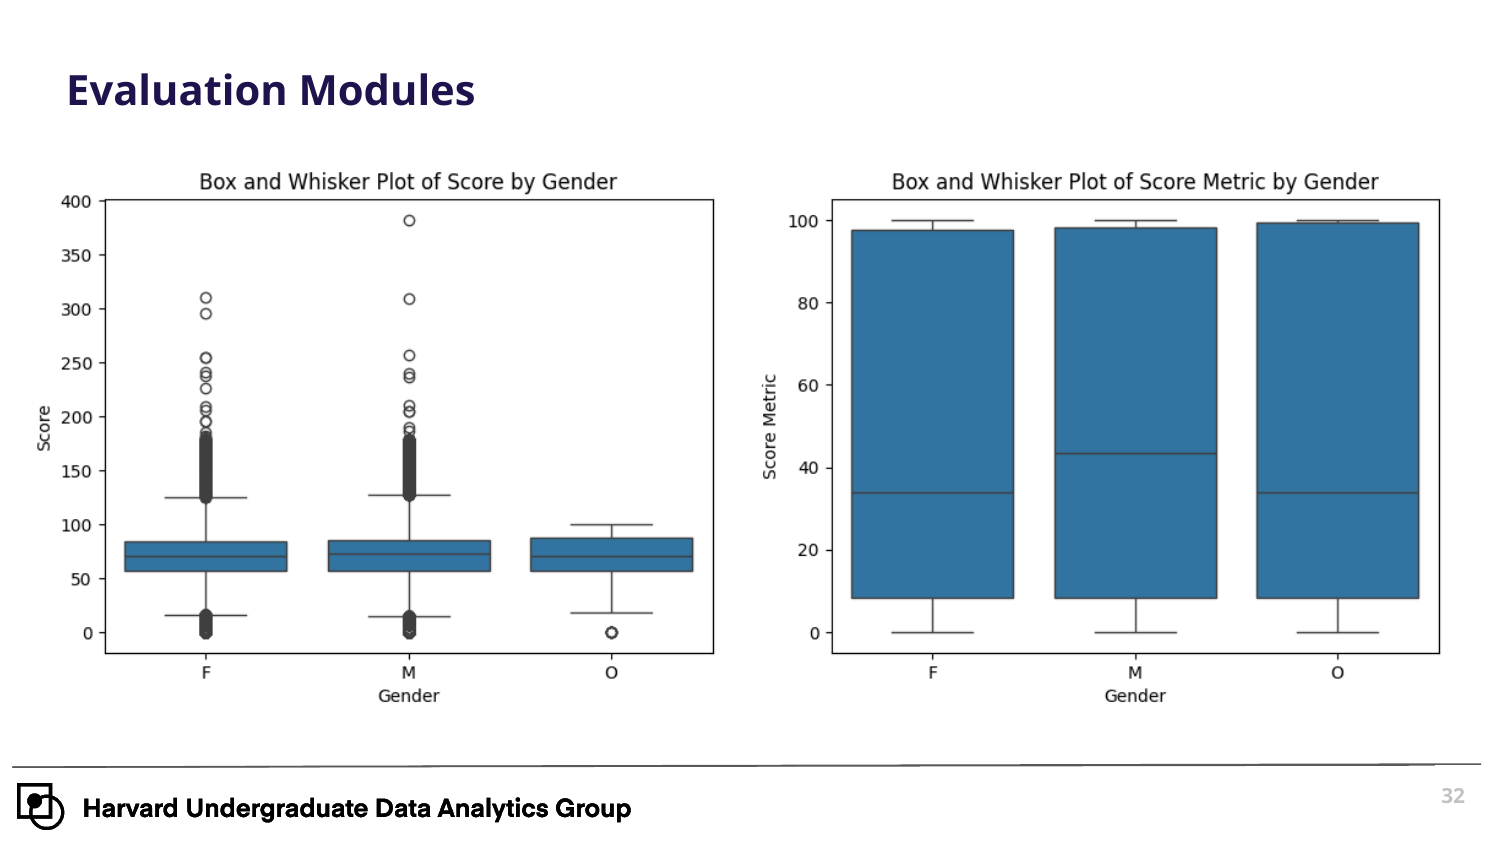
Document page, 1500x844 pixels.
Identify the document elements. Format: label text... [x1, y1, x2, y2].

picture [17, 783, 635, 830]
title Evaluation Modules [51, 42, 1449, 137]
picture [24, 160, 724, 719]
picture [750, 160, 1451, 719]
slide_number ‹#› [1389, 764, 1480, 830]
